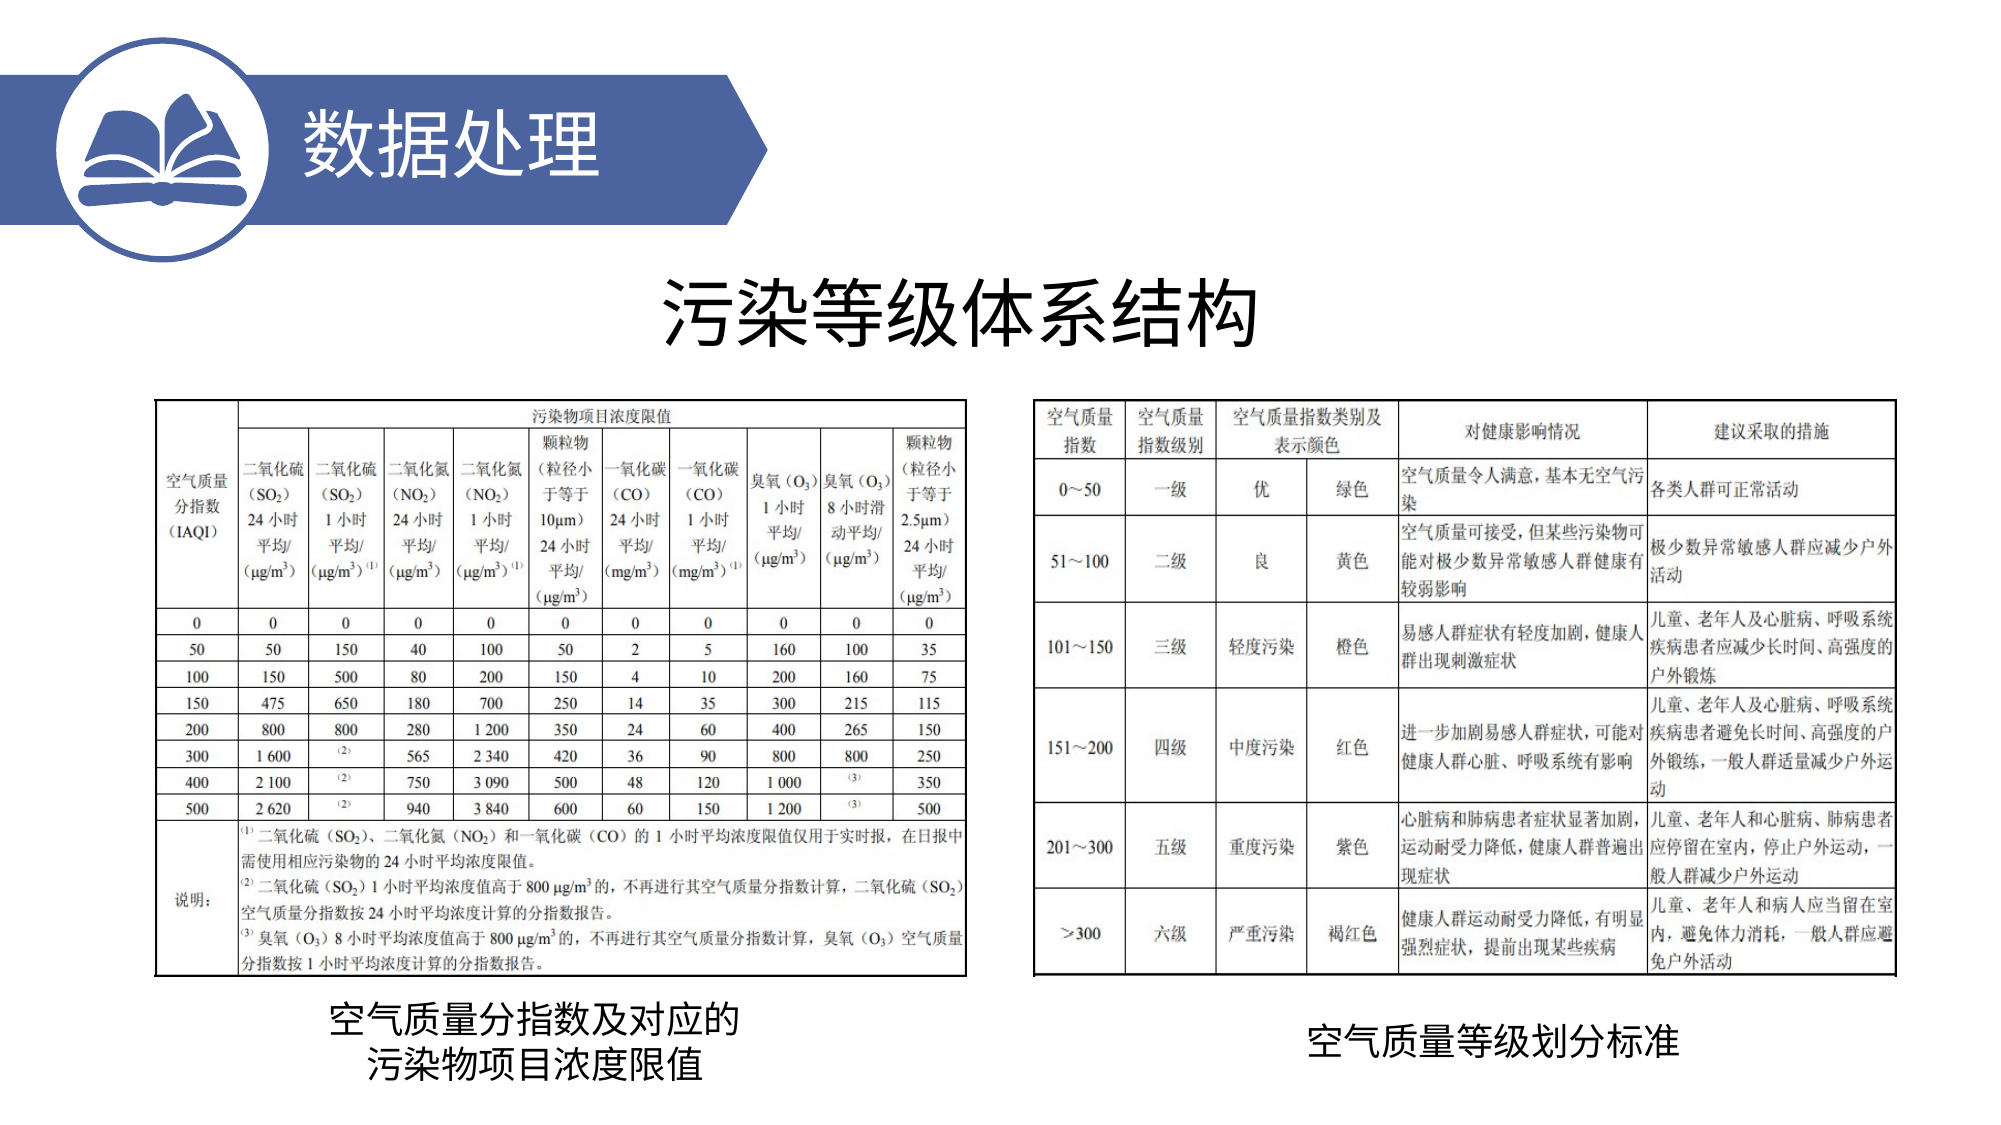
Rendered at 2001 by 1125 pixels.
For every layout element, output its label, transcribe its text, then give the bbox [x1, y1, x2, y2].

picture [154, 399, 967, 977]
text_box [0, 73, 82, 226]
text_box [243, 73, 769, 226]
text_box 空气质量分指数及对应的污染物项目浓度限值 [302, 988, 768, 1093]
picture [1033, 399, 1897, 977]
text_box 污染等级体系结构 [645, 259, 1306, 365]
text_box [52, 39, 273, 261]
text_box 数据处理 [286, 90, 617, 196]
text_box 空气质量等级划分标准 [1261, 1010, 1727, 1071]
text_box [77, 93, 247, 207]
